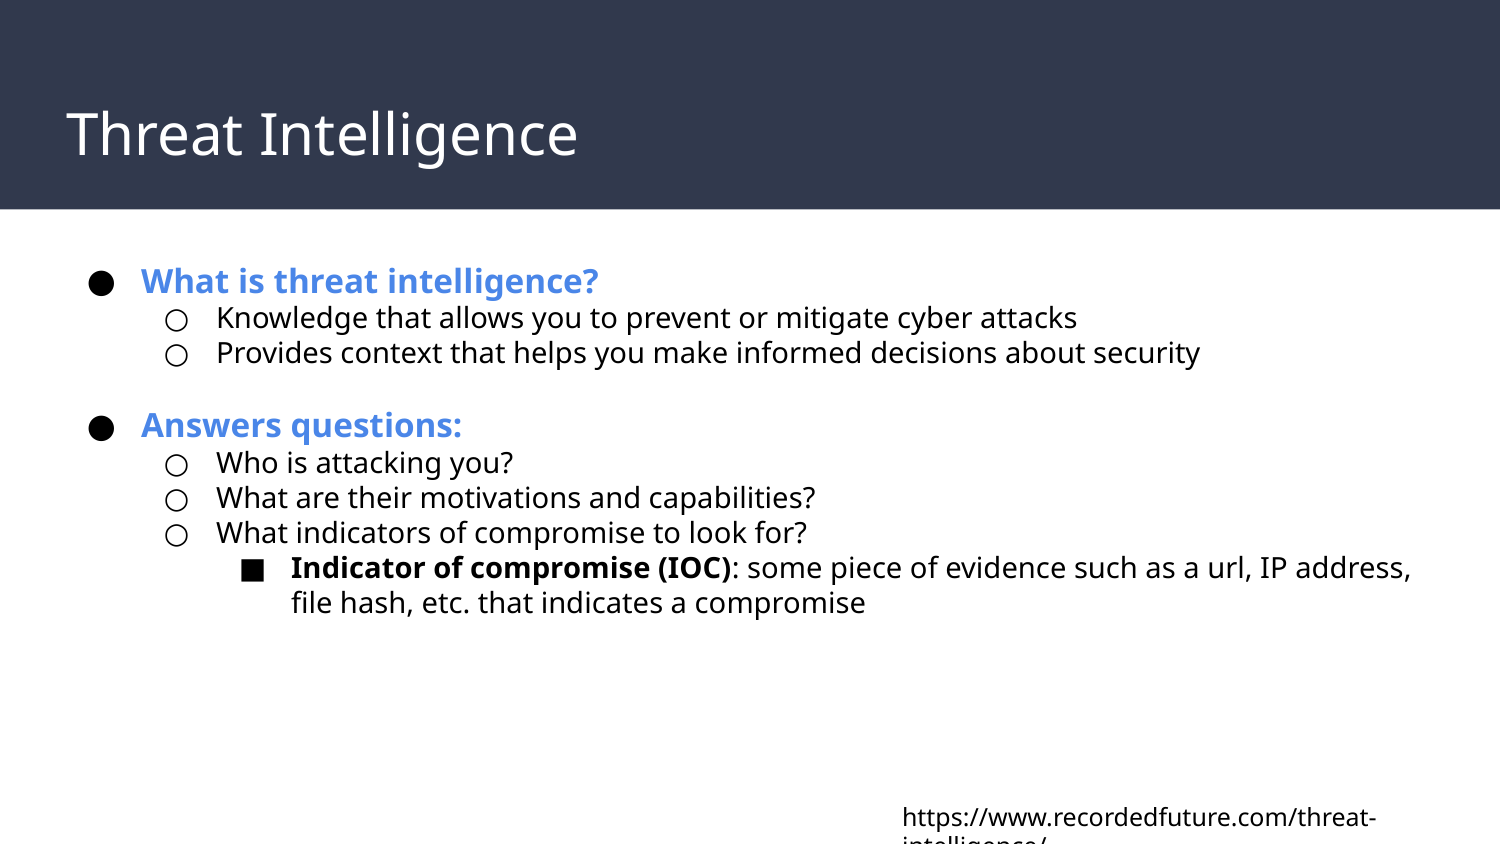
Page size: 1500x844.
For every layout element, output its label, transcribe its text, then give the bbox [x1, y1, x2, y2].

text_box https://www.recordedfuture.com/threat-intelligence/ [812, 785, 1500, 844]
title Threat Intelligence [51, 82, 1449, 185]
text_box What is threat intelligence? Knowledge that allows you to prevent or mitigate cyber attacks Provides context that helps you make informed decisions about security Answers questions: Who is attacking you? What are their motivations and capabilities? What indicators of compromise to look for? Indicator of compromise (IOC): some piece of evidence such as a url, IP address, file hash, etc. that indicates a compromise [51, 244, 1449, 810]
